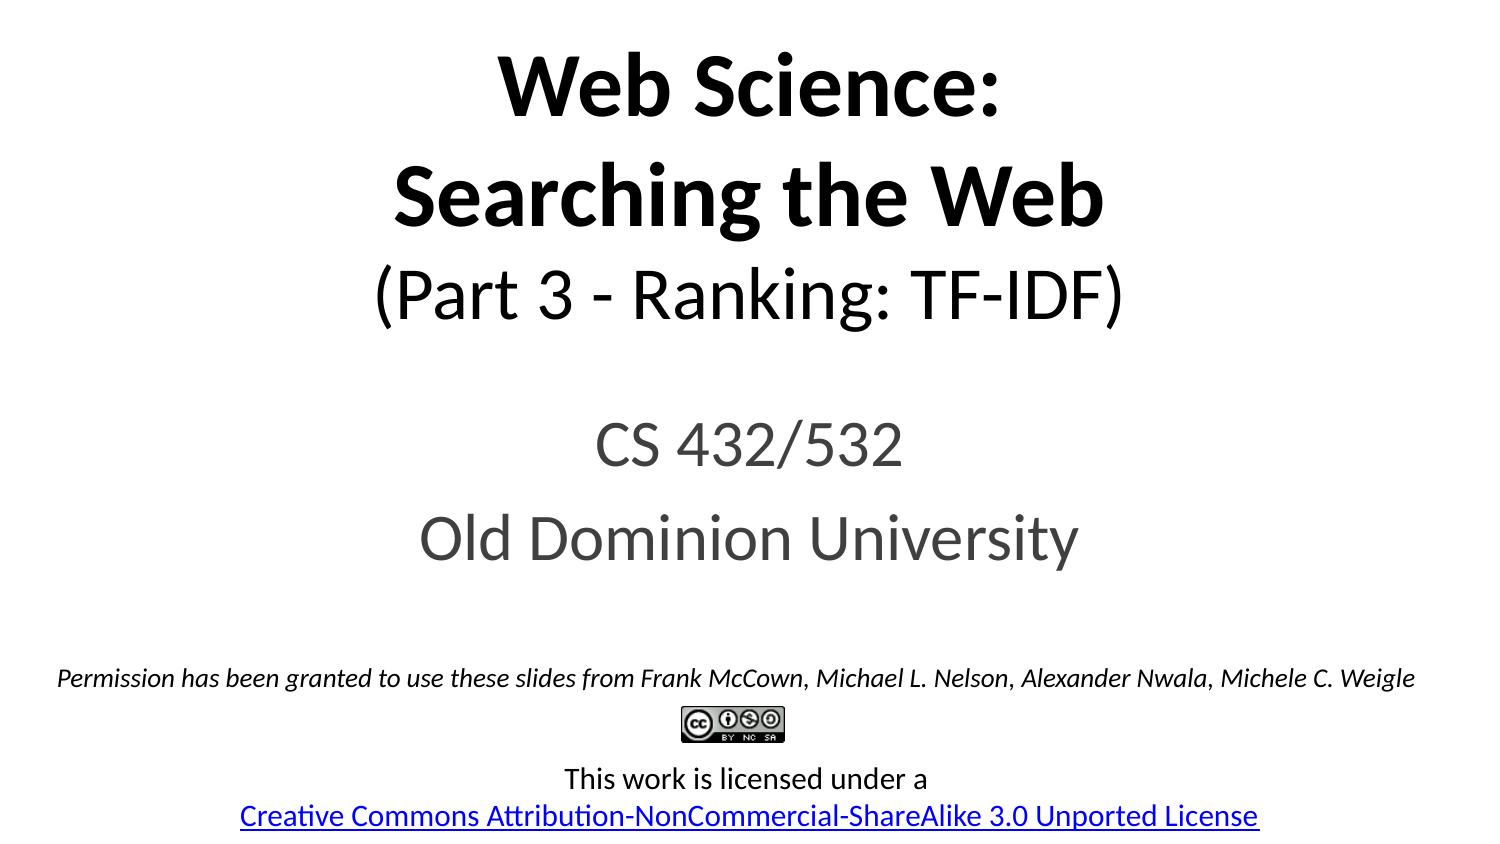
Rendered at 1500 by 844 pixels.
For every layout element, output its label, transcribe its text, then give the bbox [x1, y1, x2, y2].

picture [680, 705, 785, 743]
subtitle CS 432/532 Old Dominion University [225, 392, 1275, 608]
text_box Permission has been granted to use these slides from Frank McCown, Michael L. Nelson, Alexander Nwala, Michele C. Weigle [41, 645, 1483, 703]
text_box This work is licensed under a Creative Commons Attribution-NonCommercial-ShareAlike 3.0 Unported License [131, 750, 1369, 830]
title Web Science: Searching the Web (Part 3 - Ranking: TF-IDF) [112, 82, 1388, 388]
